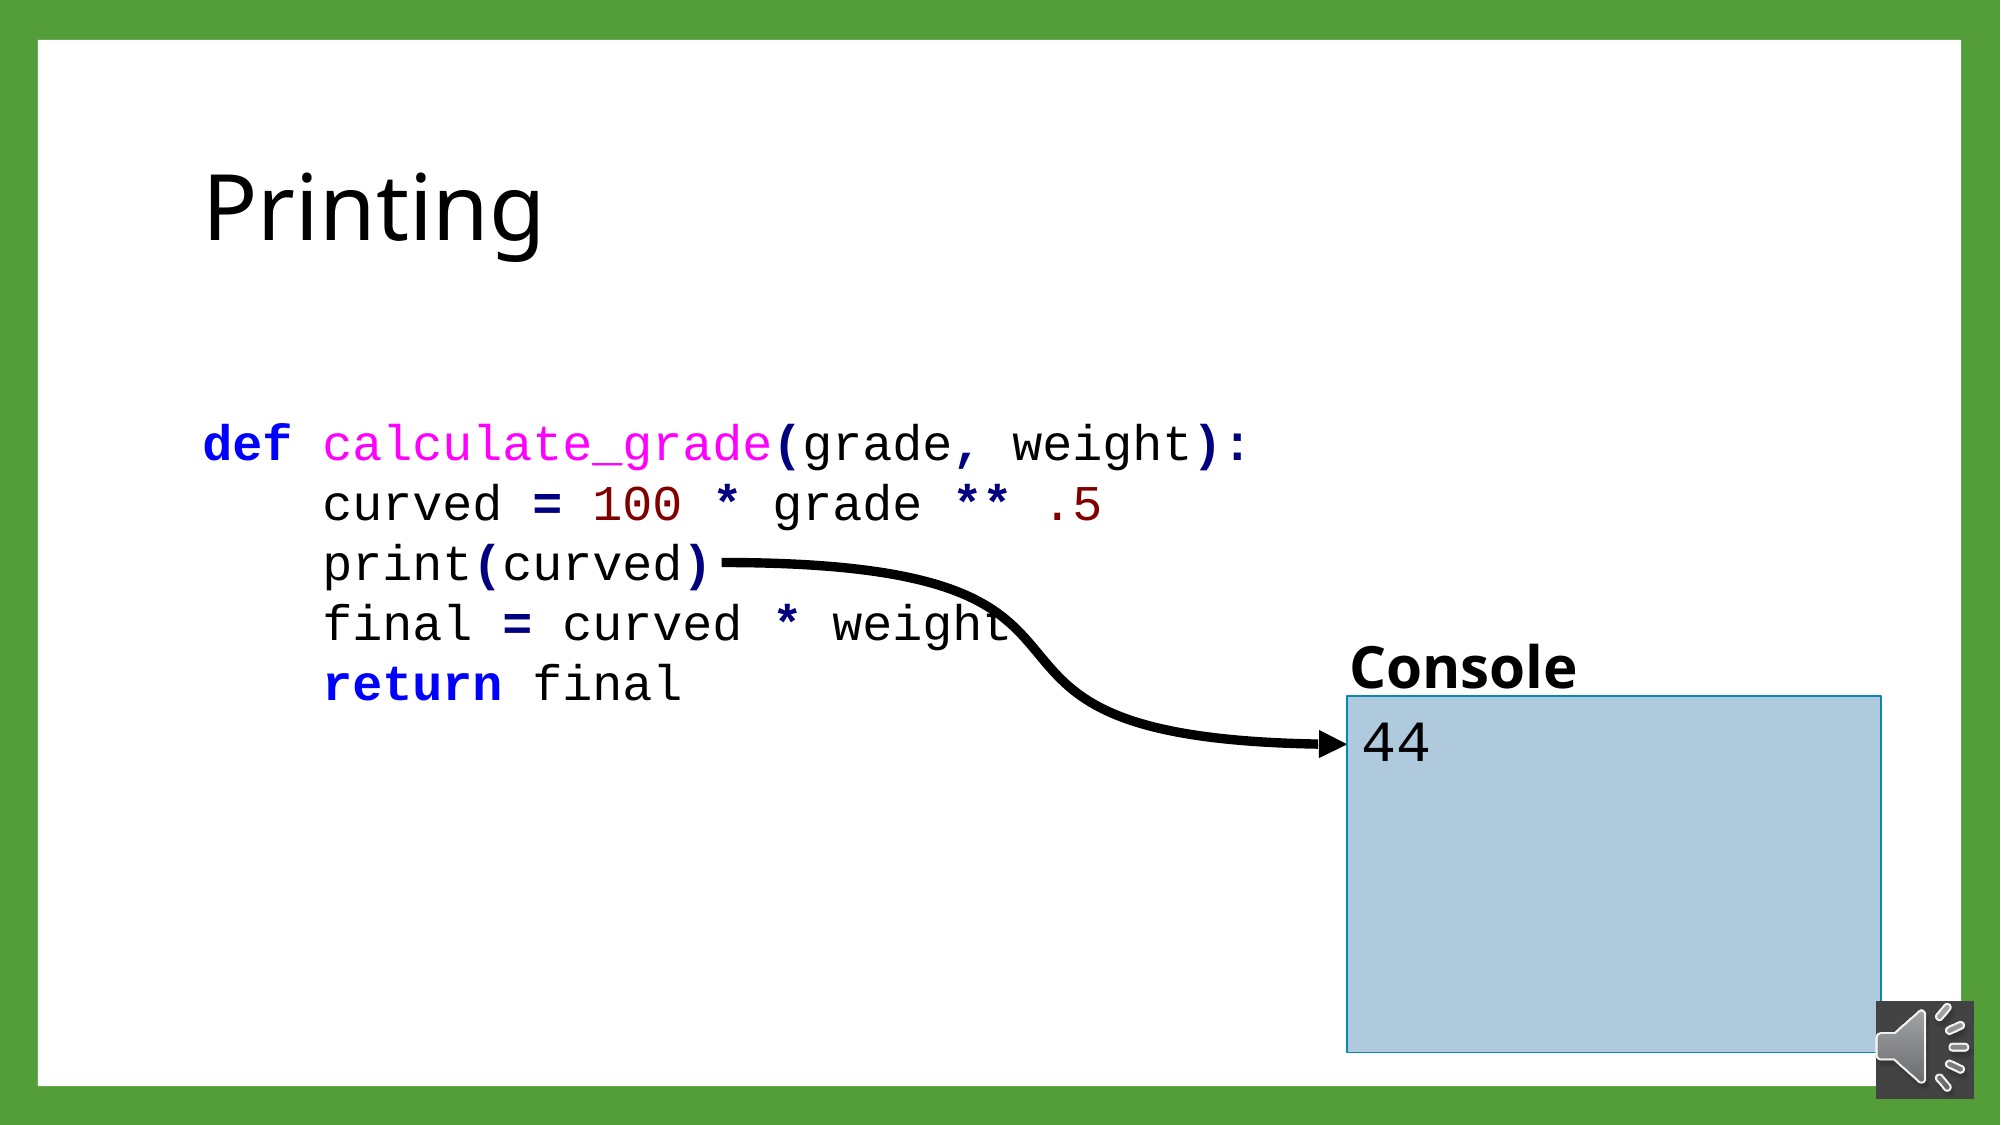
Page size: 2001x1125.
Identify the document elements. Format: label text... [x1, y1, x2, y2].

picture [1874, 999, 1976, 1101]
text_box 44 [1346, 695, 1882, 1053]
text_box def calculate_grade(grade, weight): curved = 100 * grade ** .5 print(curved) final = curved * weight return final [187, 403, 1693, 719]
title Printing [187, 99, 1808, 323]
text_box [721, 562, 1348, 745]
text_box Console [1352, 622, 1593, 708]
